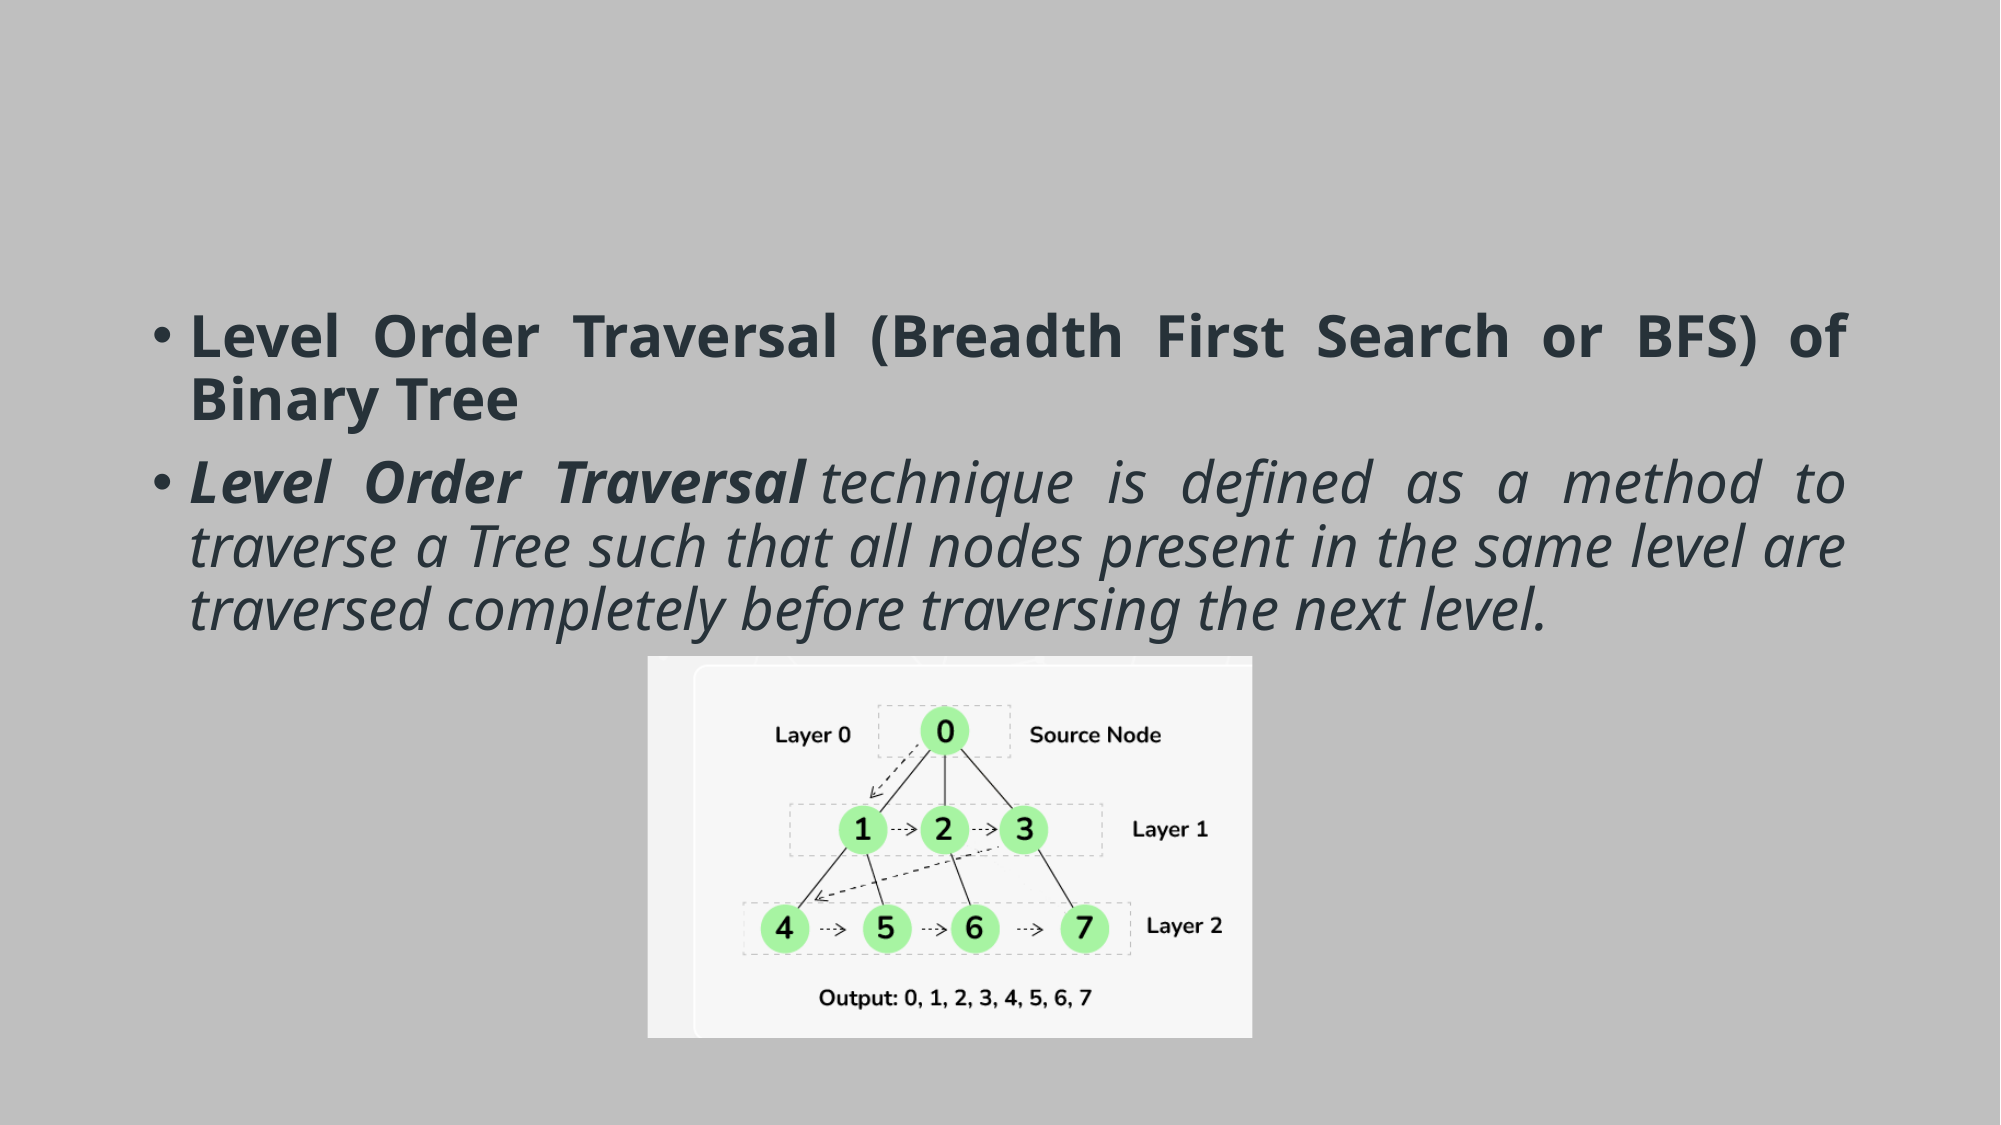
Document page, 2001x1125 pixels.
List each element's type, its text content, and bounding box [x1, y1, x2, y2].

list Level Order Traversal (Breadth First Search or BFS) of Binary Tree Level Order Traversal technique is defined as a method to traverse a Tree such that all nodes present in the same level are traversed completely before traversing the next level. [137, 299, 1863, 1014]
picture [647, 656, 1253, 1038]
